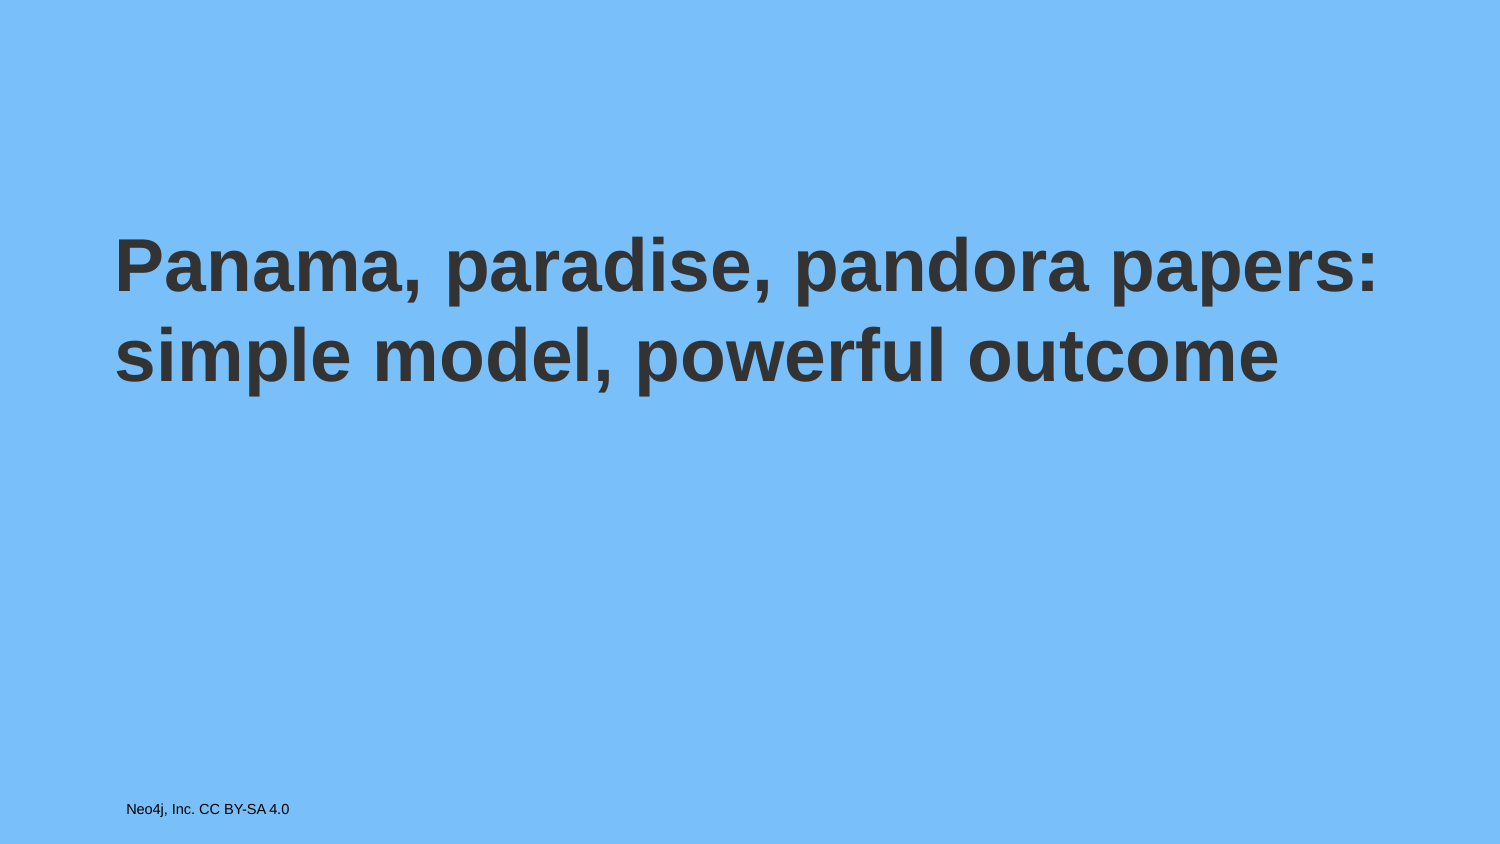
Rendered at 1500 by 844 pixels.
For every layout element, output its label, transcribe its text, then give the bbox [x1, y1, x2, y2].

title Panama, paradise, pandora papers: simple model, powerful outcome [111, 180, 1421, 432]
